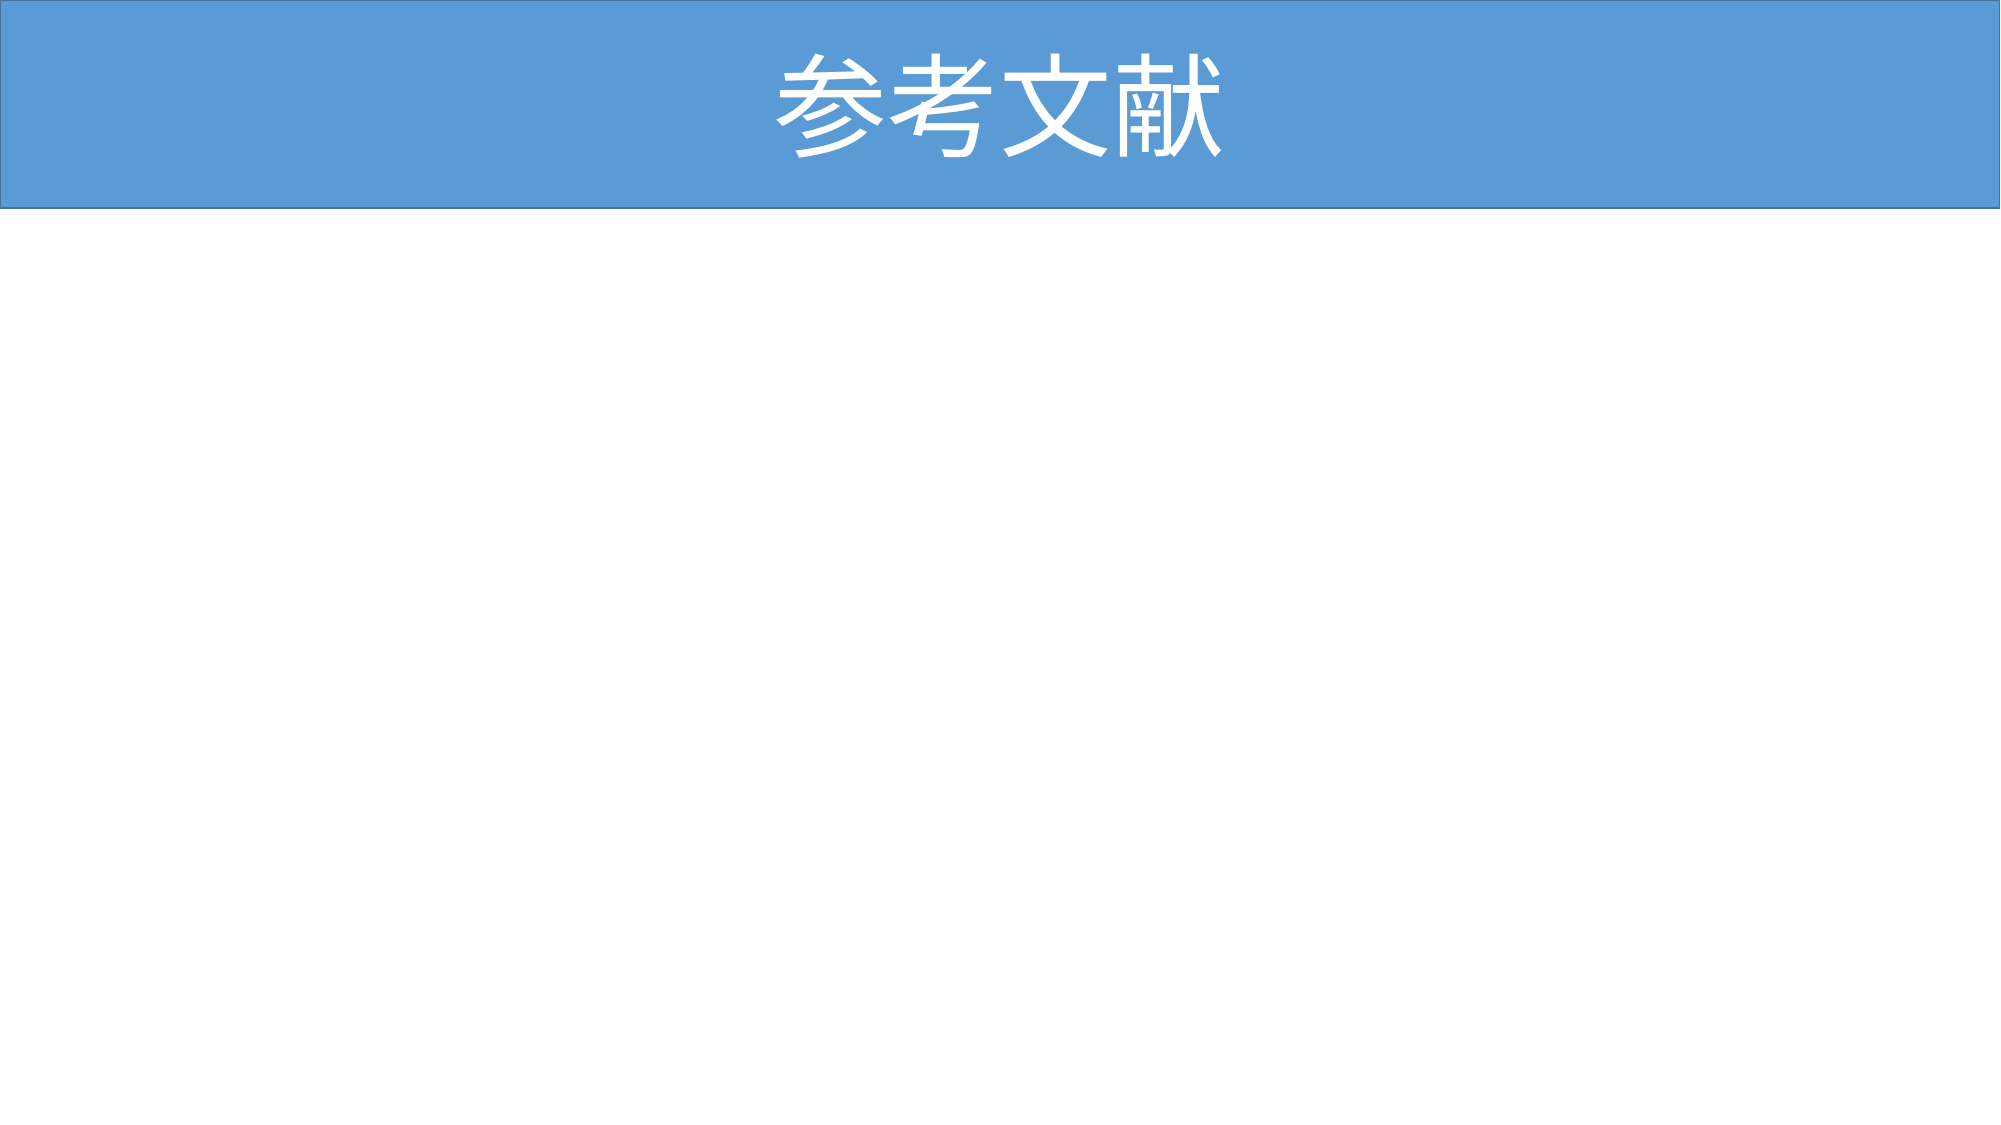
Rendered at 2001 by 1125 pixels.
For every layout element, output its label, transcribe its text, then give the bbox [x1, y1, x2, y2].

text_box [0, 0, 2000, 209]
text_box 参考文献 [760, 28, 1240, 178]
